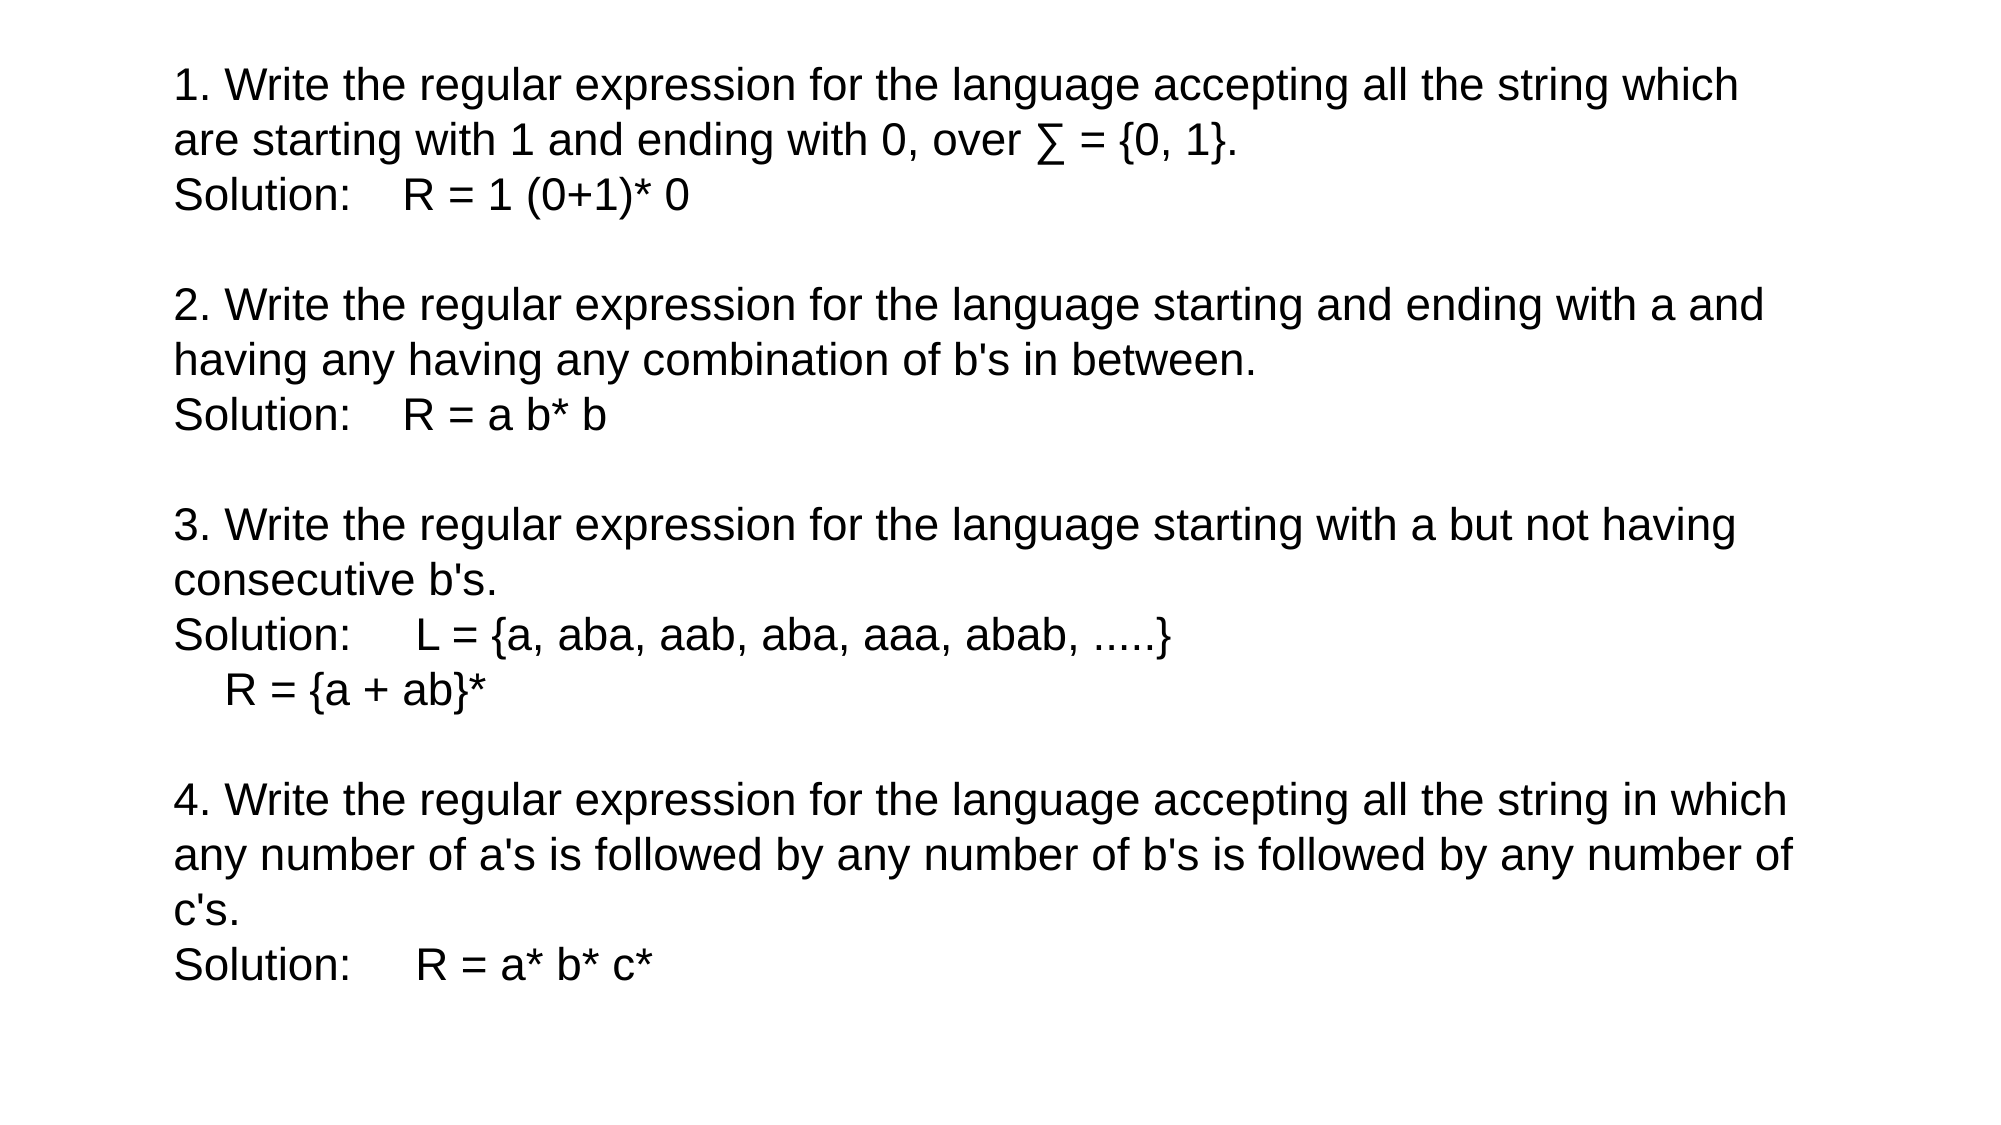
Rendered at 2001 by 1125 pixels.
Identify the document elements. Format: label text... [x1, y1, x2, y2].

text_box 1. Write the regular expression for the language accepting all the string which are starting with 1 and ending with 0, over ∑ = {0, 1}. Solution: R = 1 (0+1)* 0 2. Write the regular expression for the language starting and ending with a and having any having any combination of b's in between. Solution: R = a b* b 3. Write the regular expression for the language starting with a but not having consecutive b's. Solution: L = {a, aba, aab, aba, aaa, abab, .....} R = {a + ab}* 4. Write the regular expression for the language accepting all the string in which any number of a's is followed by any number of b's is followed by any number of c's. Solution: R = a* b* c* [158, 47, 1819, 1125]
